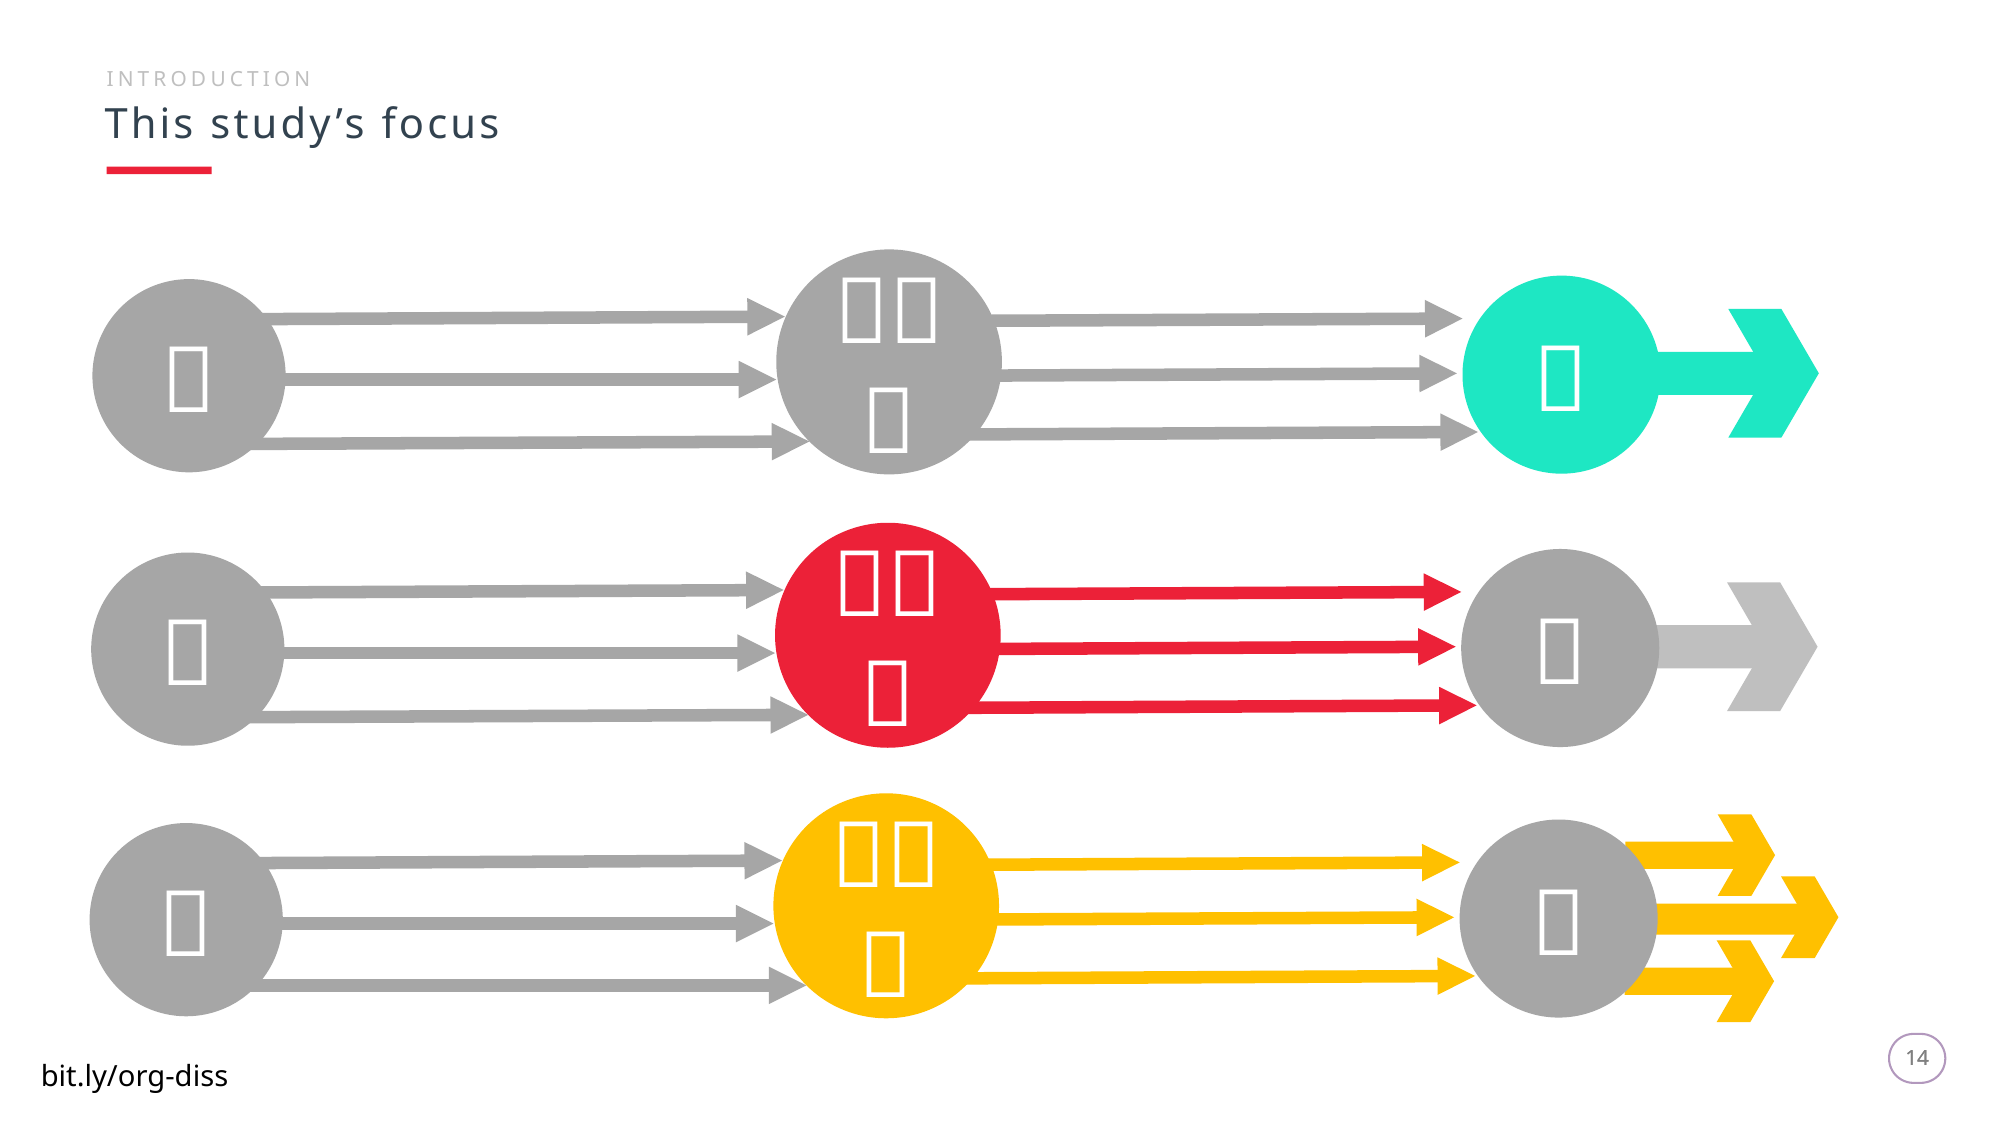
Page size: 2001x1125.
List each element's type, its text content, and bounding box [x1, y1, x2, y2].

text_box  [91, 278, 287, 474]
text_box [231, 589, 784, 593]
text_box  [1460, 547, 1638, 749]
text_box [909, 591, 1462, 595]
list INTRODUCTION [106, 68, 1896, 94]
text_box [232, 316, 785, 320]
text_box 14 [1881, 1026, 1953, 1091]
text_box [923, 975, 1476, 979]
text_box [910, 318, 1463, 322]
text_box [907, 862, 1460, 866]
text_box  [90, 551, 286, 747]
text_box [926, 431, 1478, 435]
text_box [1624, 959, 1775, 1022]
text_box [1582, 308, 1819, 438]
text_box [903, 646, 1456, 650]
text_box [1625, 814, 1776, 896]
text_box  [1458, 818, 1625, 1019]
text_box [204, 441, 810, 445]
text_box  [776, 249, 1002, 475]
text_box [1624, 876, 1839, 959]
text_box  [773, 793, 1000, 1019]
list This study’s focus [104, 102, 1894, 153]
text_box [183, 714, 809, 718]
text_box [924, 705, 1477, 709]
text_box  [88, 822, 284, 1018]
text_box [1581, 582, 1818, 711]
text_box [230, 860, 782, 864]
text_box  [1461, 274, 1639, 475]
text_box  [775, 522, 1001, 748]
